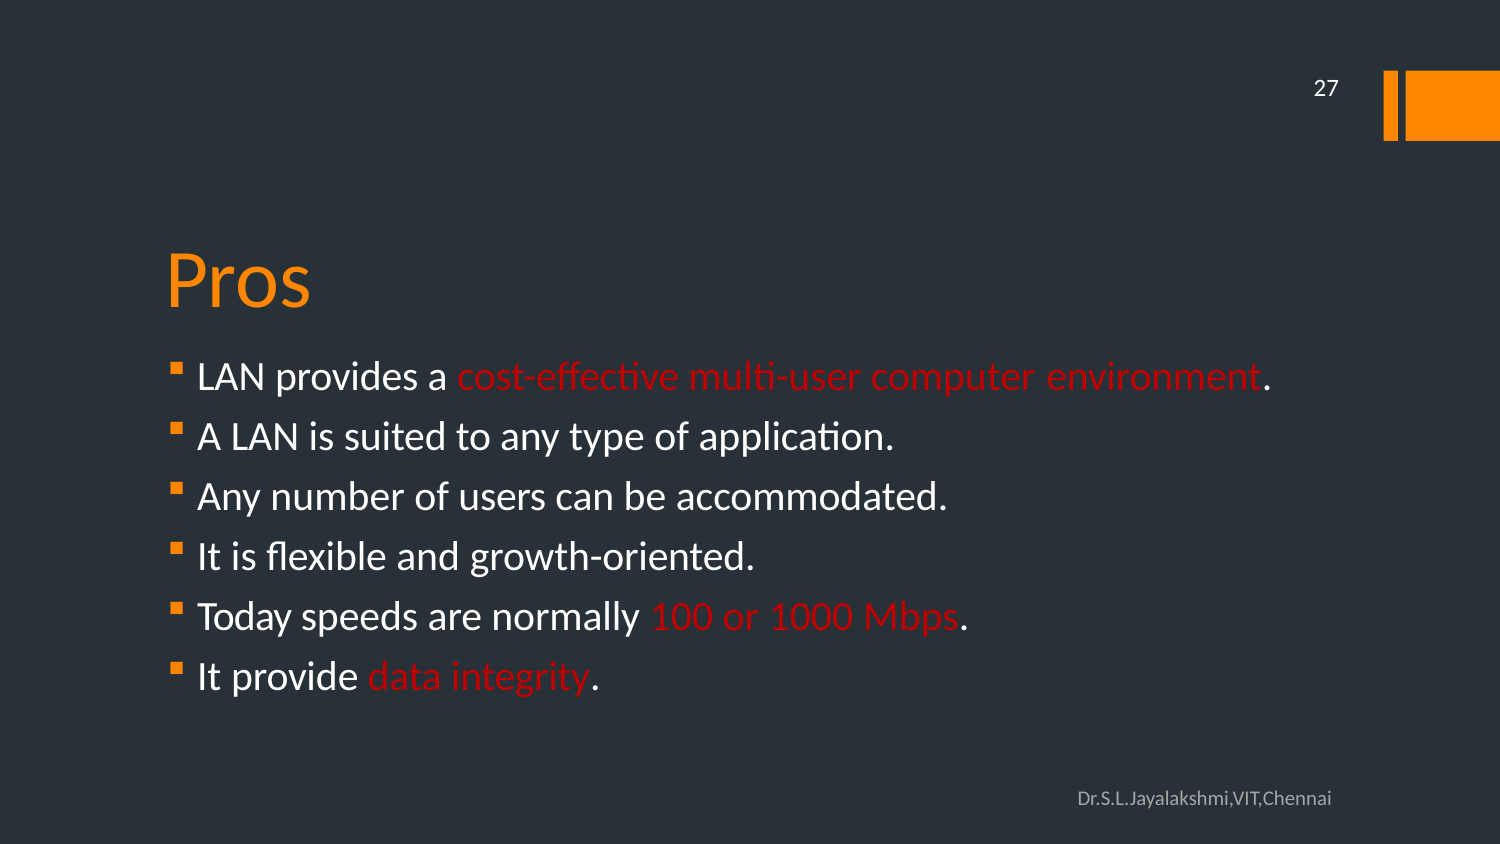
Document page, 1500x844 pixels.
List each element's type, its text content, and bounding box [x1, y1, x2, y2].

title Pros [150, 190, 1350, 332]
footer Dr.S.L.Jayalakshmi,VIT,Chennai [1062, 784, 1431, 822]
slide_number 27 [1199, 67, 1355, 105]
list LAN provides a cost-effective multi-user computer environment. A LAN is suited to any type of application. Any number of users can be accommodated. It is flexible and growth-oriented. Today speeds are normally 100 or 1000 Mbps. It provide data integrity. [150, 340, 1350, 777]
